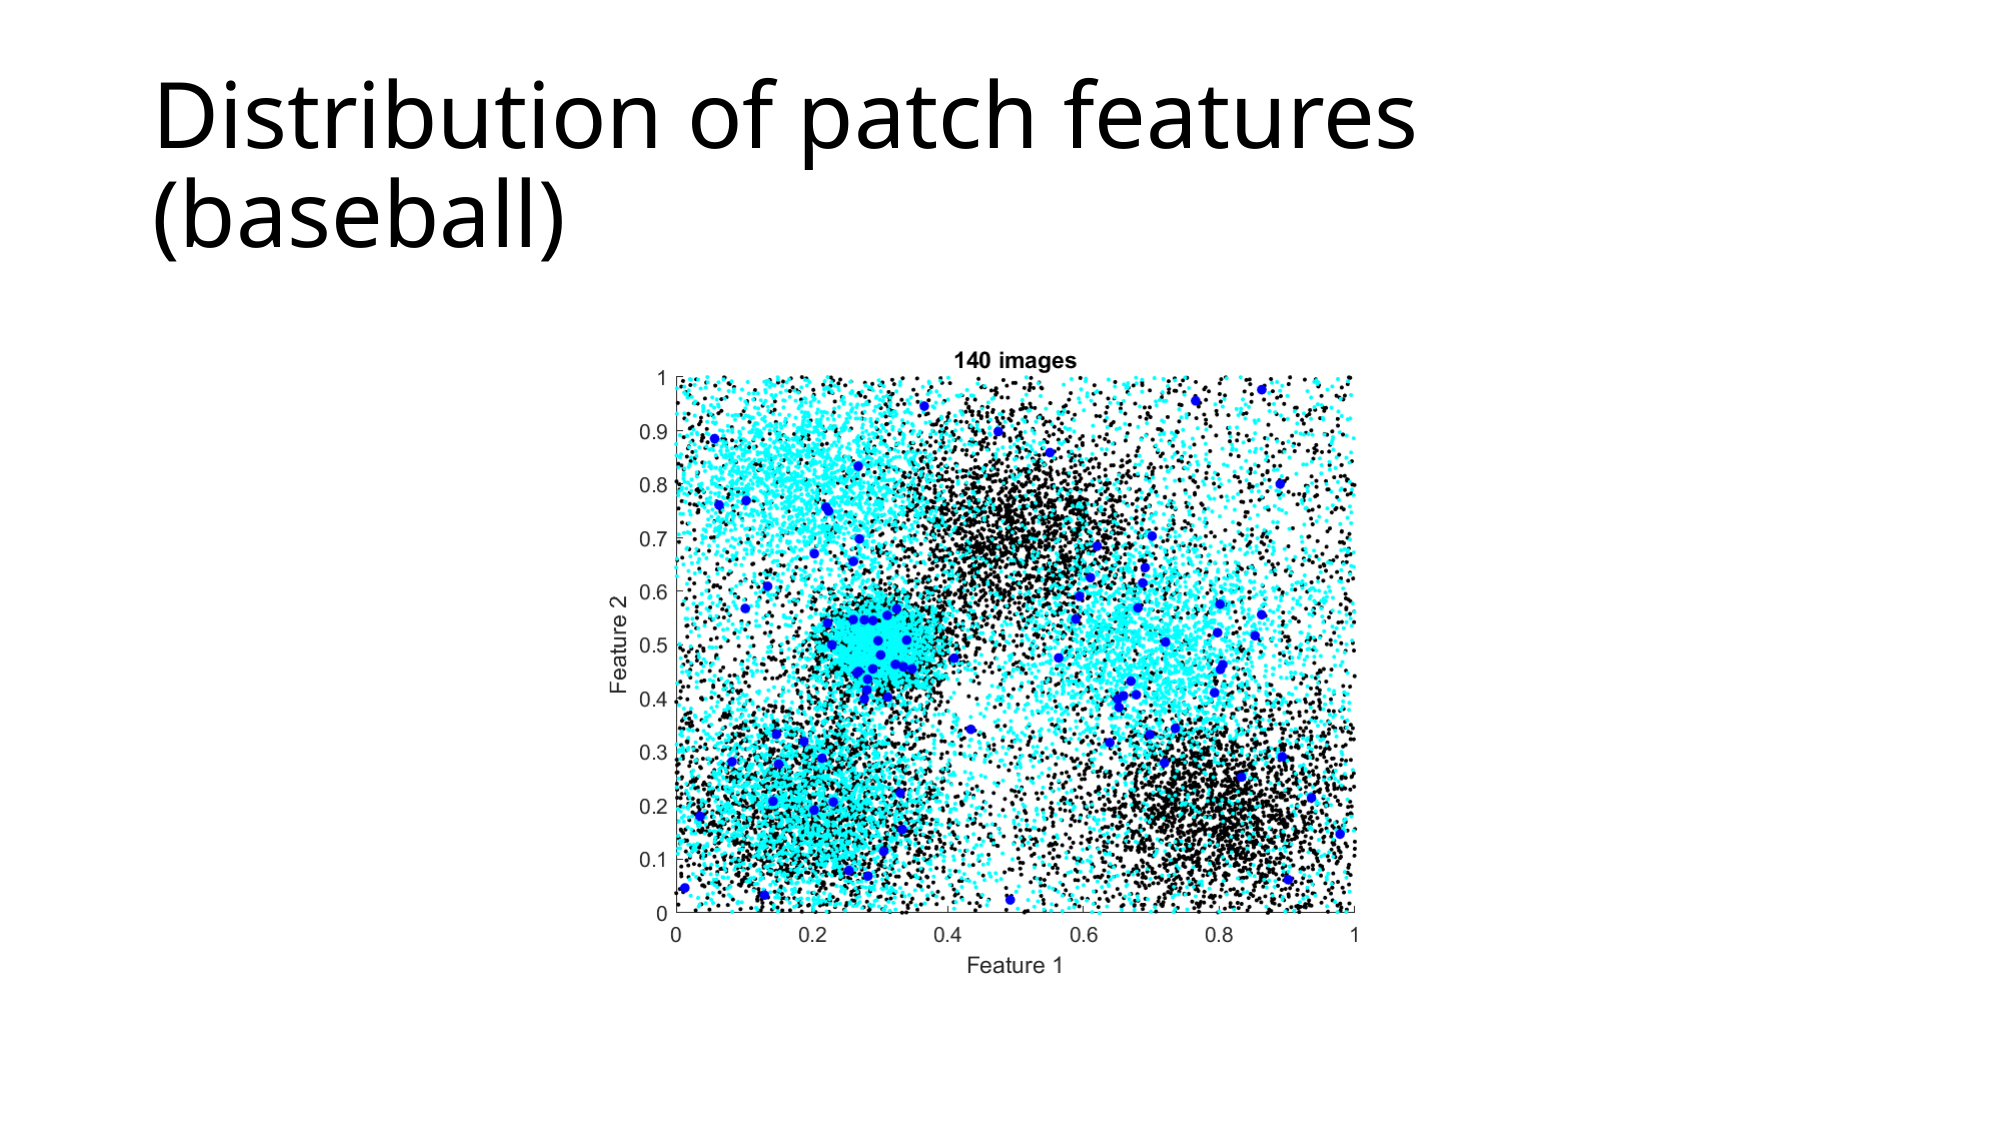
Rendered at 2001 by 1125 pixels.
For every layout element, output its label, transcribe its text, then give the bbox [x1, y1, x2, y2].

title Distribution of patch features (baseball) [137, 59, 1863, 278]
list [562, 328, 1438, 985]
